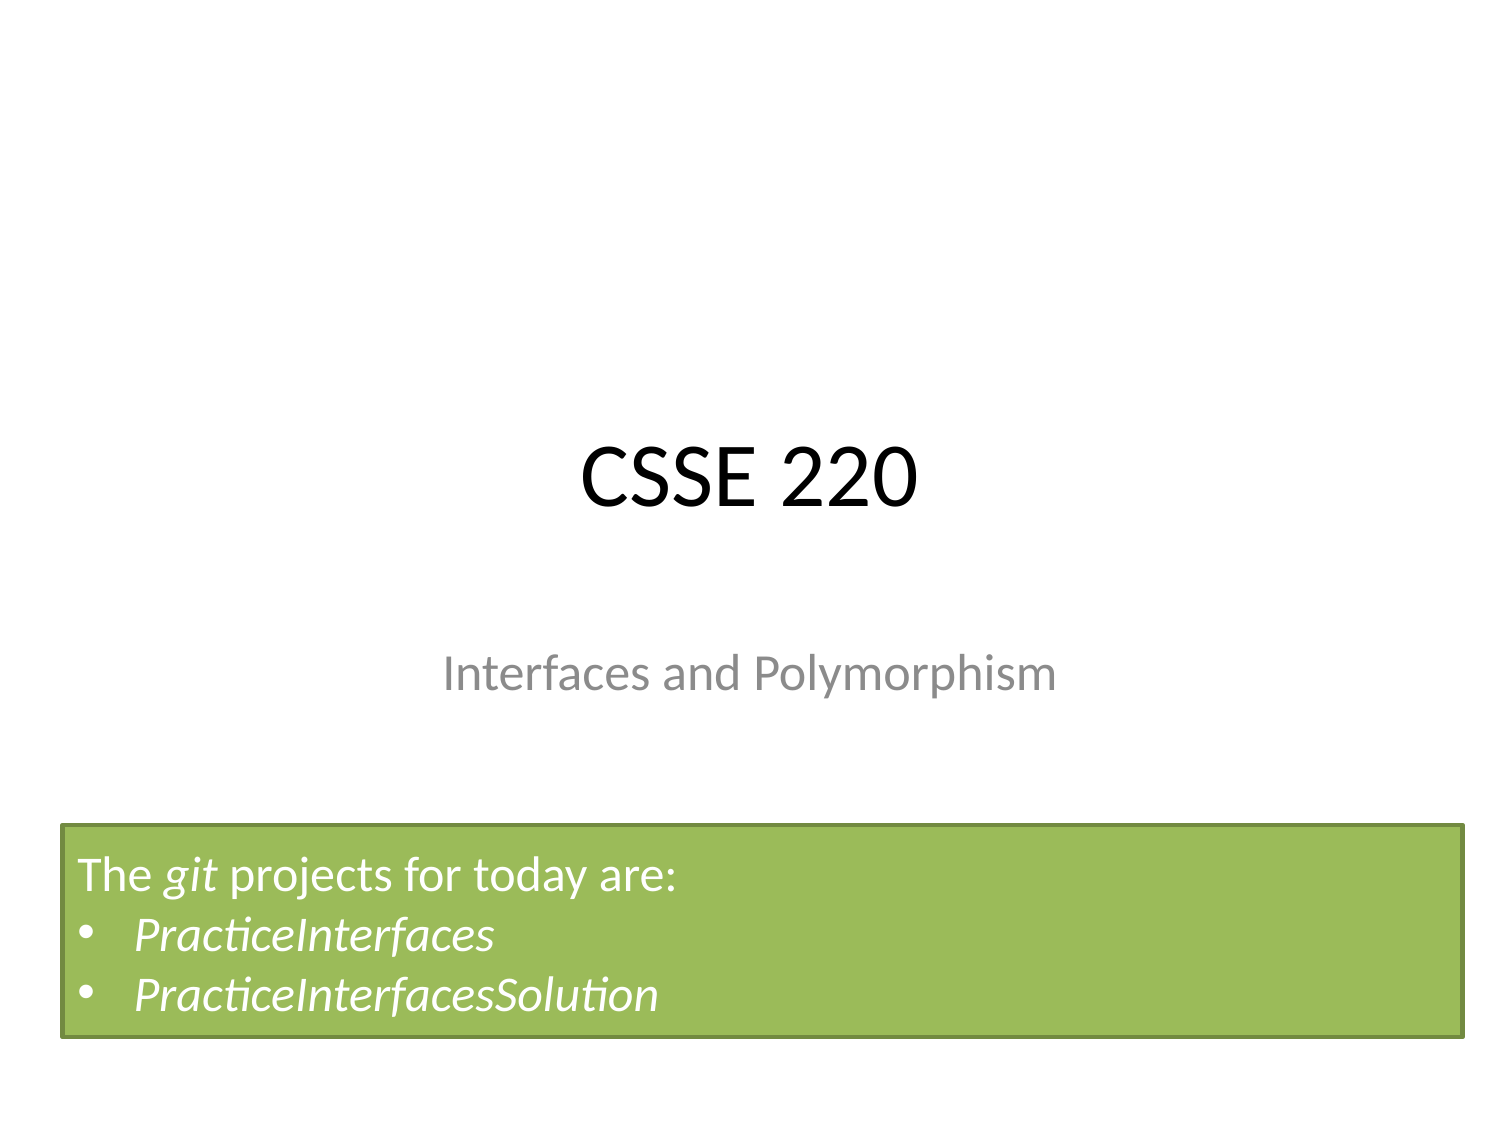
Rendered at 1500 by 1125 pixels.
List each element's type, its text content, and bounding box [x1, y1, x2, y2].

subtitle Interfaces and Polymorphism [225, 637, 1275, 823]
text_box The git projects for today are: PracticeInterfaces PracticeInterfacesSolution [60, 823, 1465, 1039]
title CSSE 220 [112, 349, 1388, 591]
